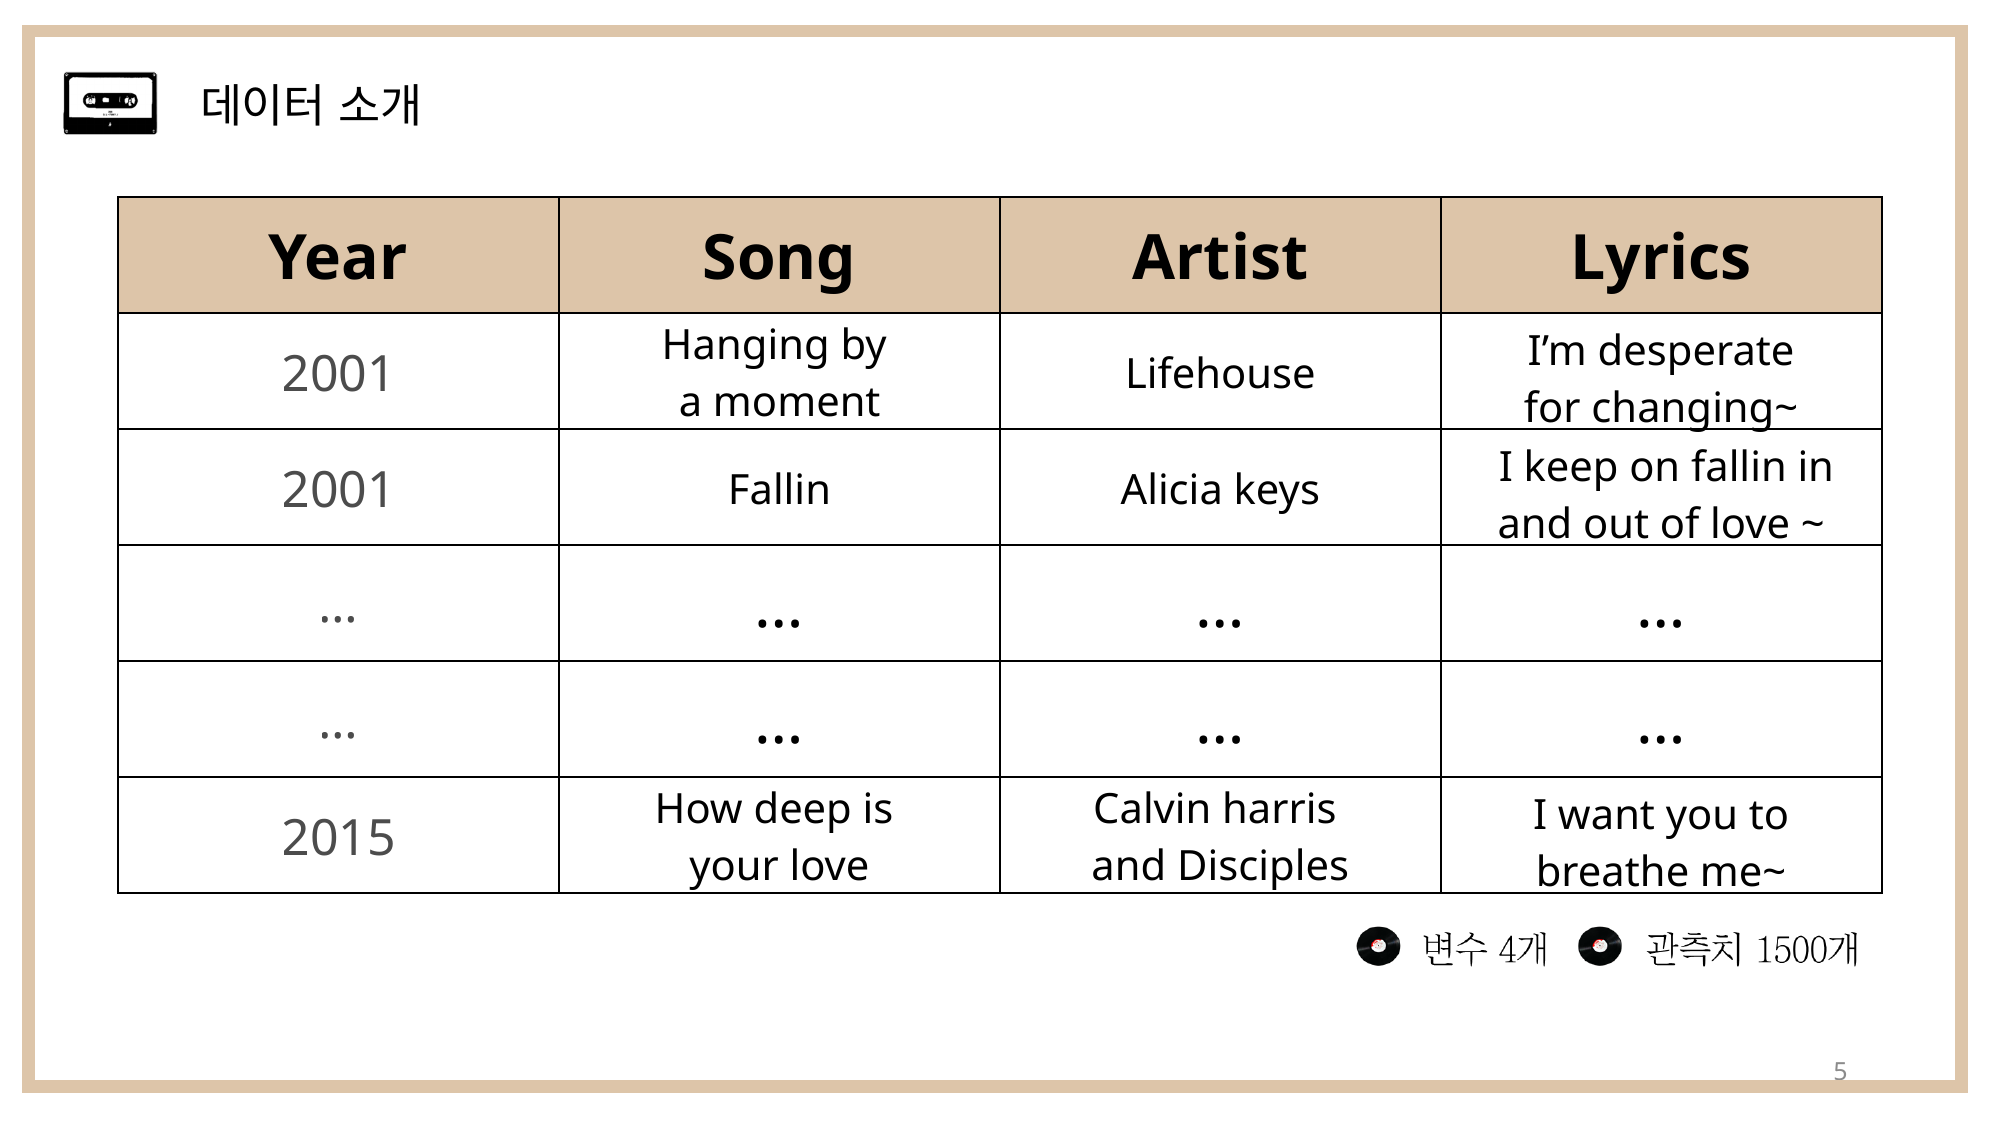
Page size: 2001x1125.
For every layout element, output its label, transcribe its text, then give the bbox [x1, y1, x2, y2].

table_cell … [1001, 662, 1440, 776]
table_cell Hanging by a moment [560, 314, 999, 428]
table_cell Alicia keys [1001, 430, 1440, 544]
table_cell 2001 [119, 314, 558, 428]
table_cell … [560, 662, 999, 776]
table_header Lyrics [1442, 198, 1881, 312]
table_cell … [560, 546, 999, 660]
table_cell Lifehouse [1001, 314, 1440, 428]
table_header Year [119, 198, 558, 312]
table_cell Calvin harris and Disciples [1001, 778, 1440, 892]
table_cell … [1001, 546, 1440, 660]
table_cell … [119, 546, 558, 660]
table_header Song [560, 198, 999, 312]
table_cell I want you to breathe me~ [1442, 778, 1881, 892]
table_cell 2015 [119, 778, 558, 892]
table_cell How deep is your love [560, 778, 999, 892]
table_cell … [1442, 662, 1881, 776]
table_cell I keep on fallin in and out of love ~ [1442, 430, 1881, 544]
table_cell … [119, 662, 558, 776]
table_cell 2001 [119, 430, 558, 544]
text_box [27, 30, 1962, 1087]
table_cell Fallin [560, 430, 999, 544]
table_header Artist [1001, 198, 1440, 312]
table_cell I’m desperate for changing~ [1442, 314, 1881, 428]
table_cell … [1442, 546, 1881, 660]
picture [1356, 911, 1882, 990]
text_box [61, 54, 469, 155]
slide_number 5 [1412, 1042, 1863, 1103]
